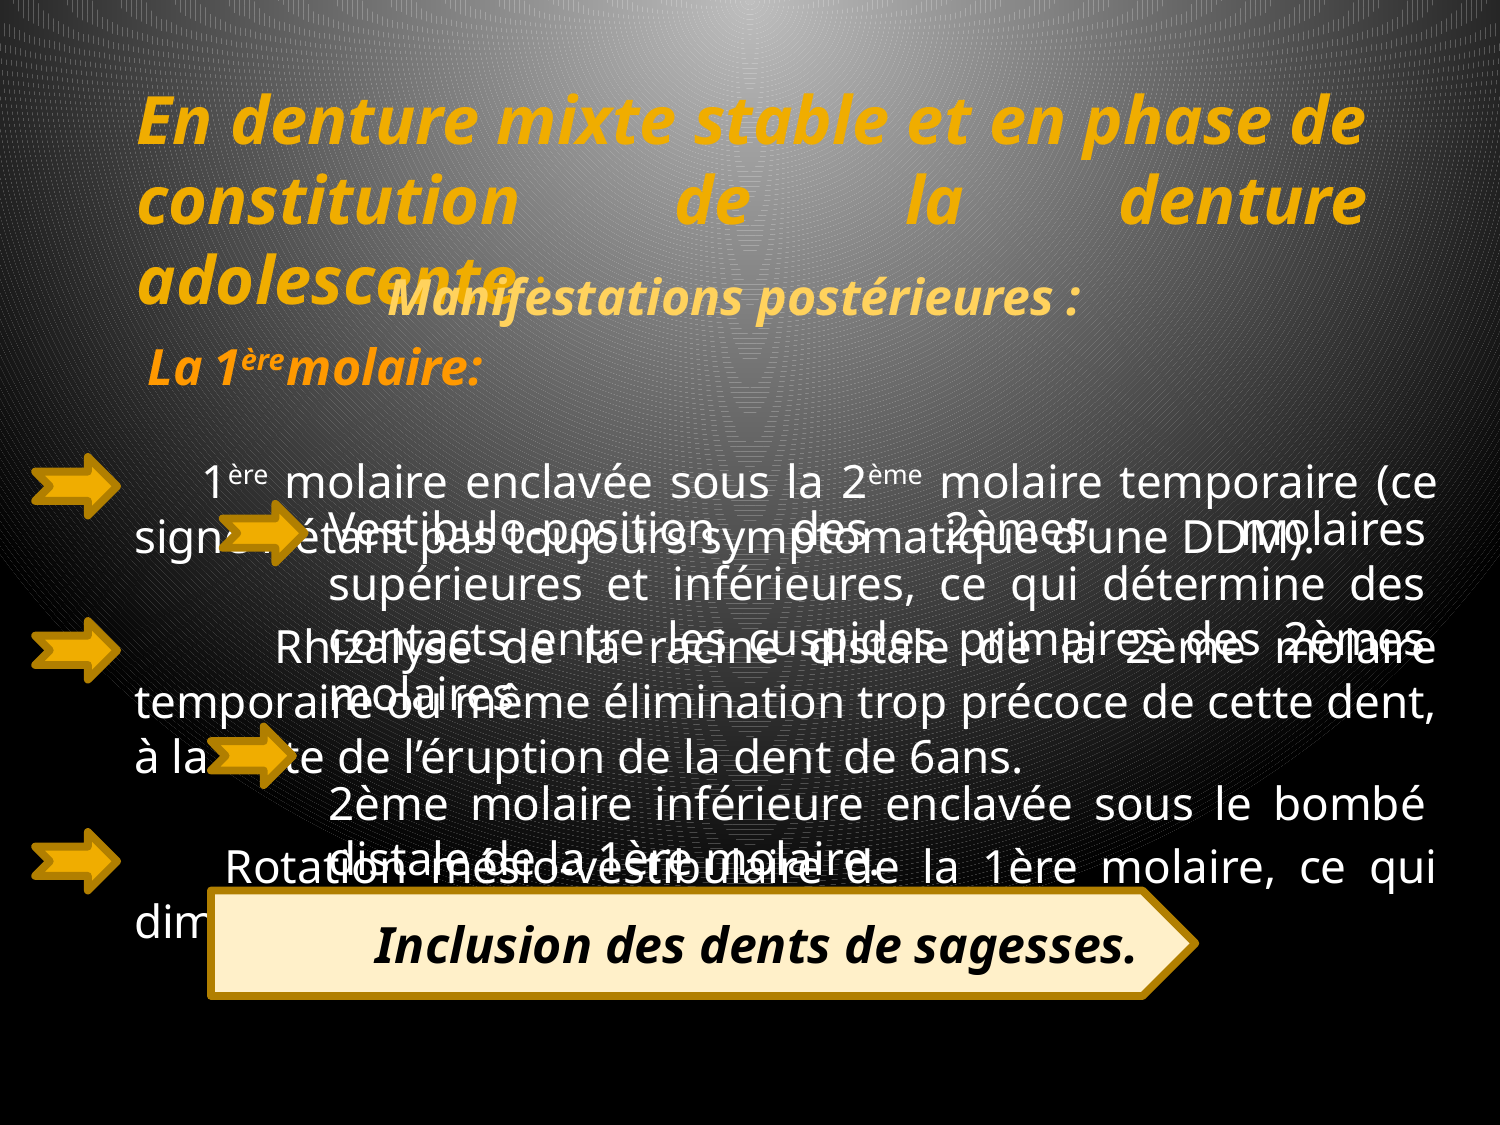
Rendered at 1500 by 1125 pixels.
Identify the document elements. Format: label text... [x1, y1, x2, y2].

text_box La 1ère [133, 328, 310, 403]
text_box 1ère molaire enclavée sous la 2ème molaire temporaire (ce signe n’étant pas toujours symptomatique d’une DDM). Rhizalyse de la racine distale de la 2ème molaire temporaire ou même élimination trop précoce de cette dent, à la suite de l’éruption de la dent de 6ans. Rotation mésio-vestibulaire de la 1ère molaire, ce qui diminue l’espace disponible. [0, 445, 1453, 955]
text_box [218, 499, 309, 567]
text_box Manifestations postérieures : [297, 257, 1096, 333]
text_box [31, 453, 122, 520]
text_box [207, 722, 297, 789]
text_box molaire: [310, 328, 498, 403]
text_box En denture mixte stable et en phase de constitution de la denture adolescente : [46, 70, 1383, 325]
text_box [31, 617, 122, 684]
text_box Vestibulo-position des 2èmes molaires supérieures et inférieures, ce qui détermine des contacts entre les cuspides primaires des 2èmes molaires 2ème molaire inférieure enclavée sous le bombé distale de la 1ère molaire. [163, 492, 1442, 892]
text_box Inclusion des dents de sagesses. [207, 886, 1200, 1000]
text_box [31, 828, 122, 895]
